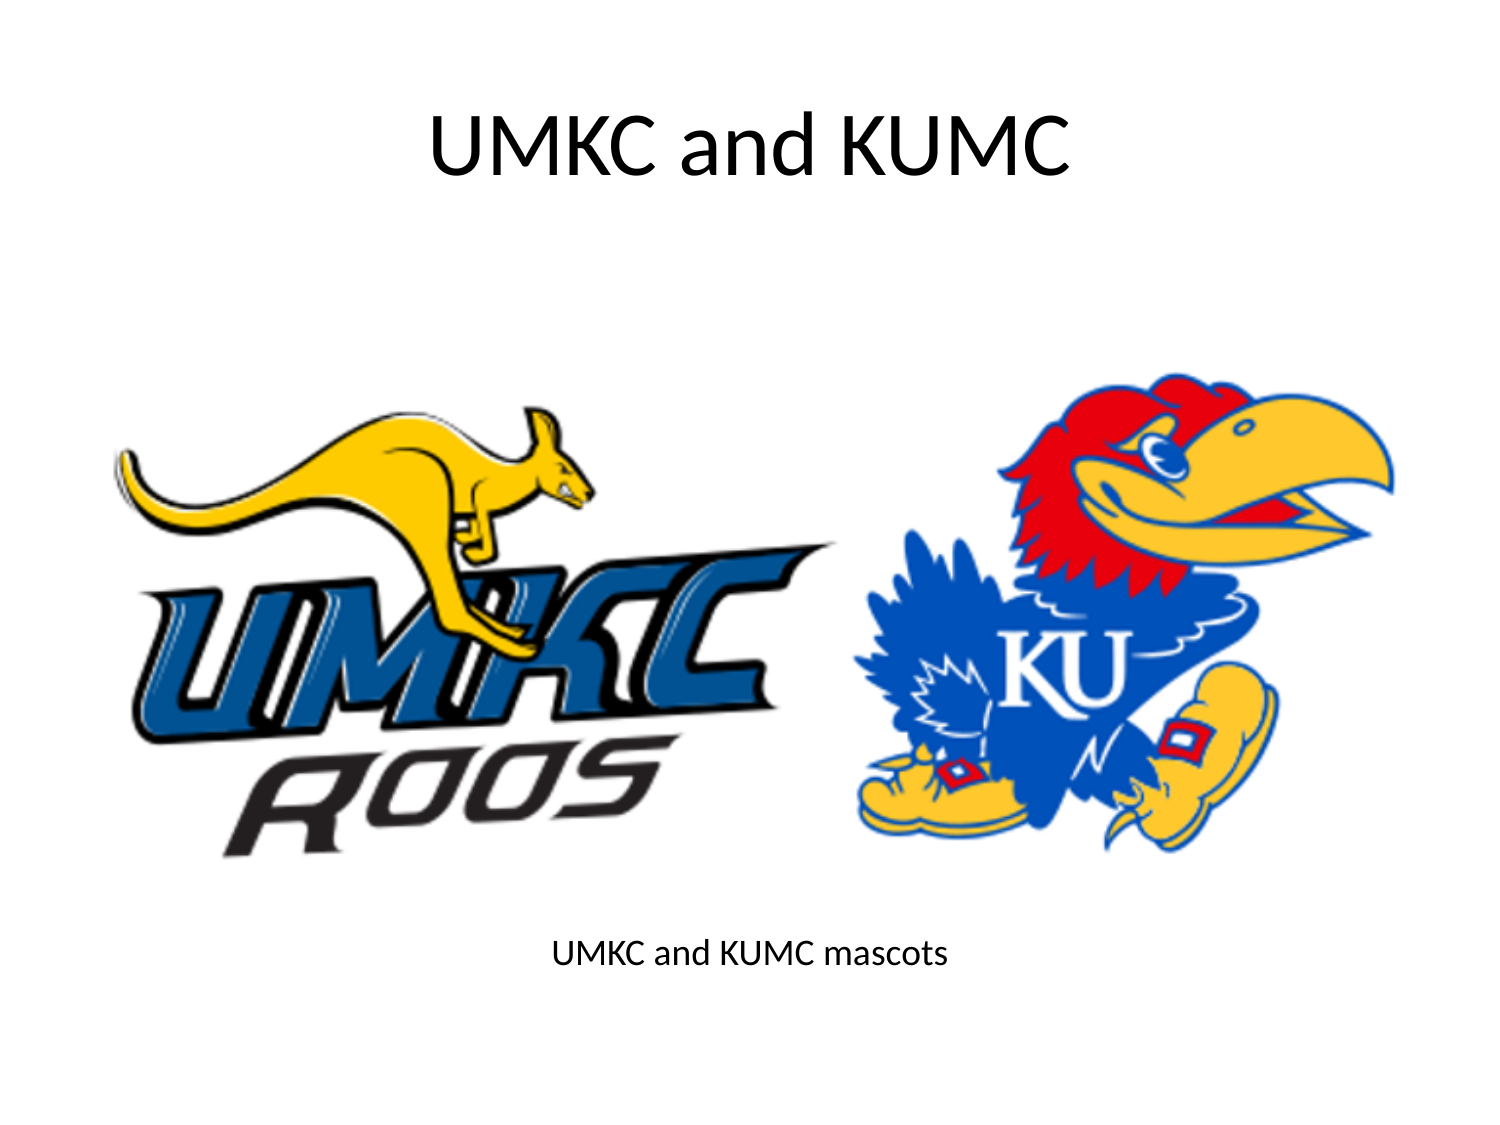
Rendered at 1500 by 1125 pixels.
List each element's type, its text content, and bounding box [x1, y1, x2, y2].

text_box UMKC and KUMC mascots [74, 920, 1425, 1005]
picture [74, 283, 1426, 903]
title UMKC and KUMC [75, 45, 1425, 233]
